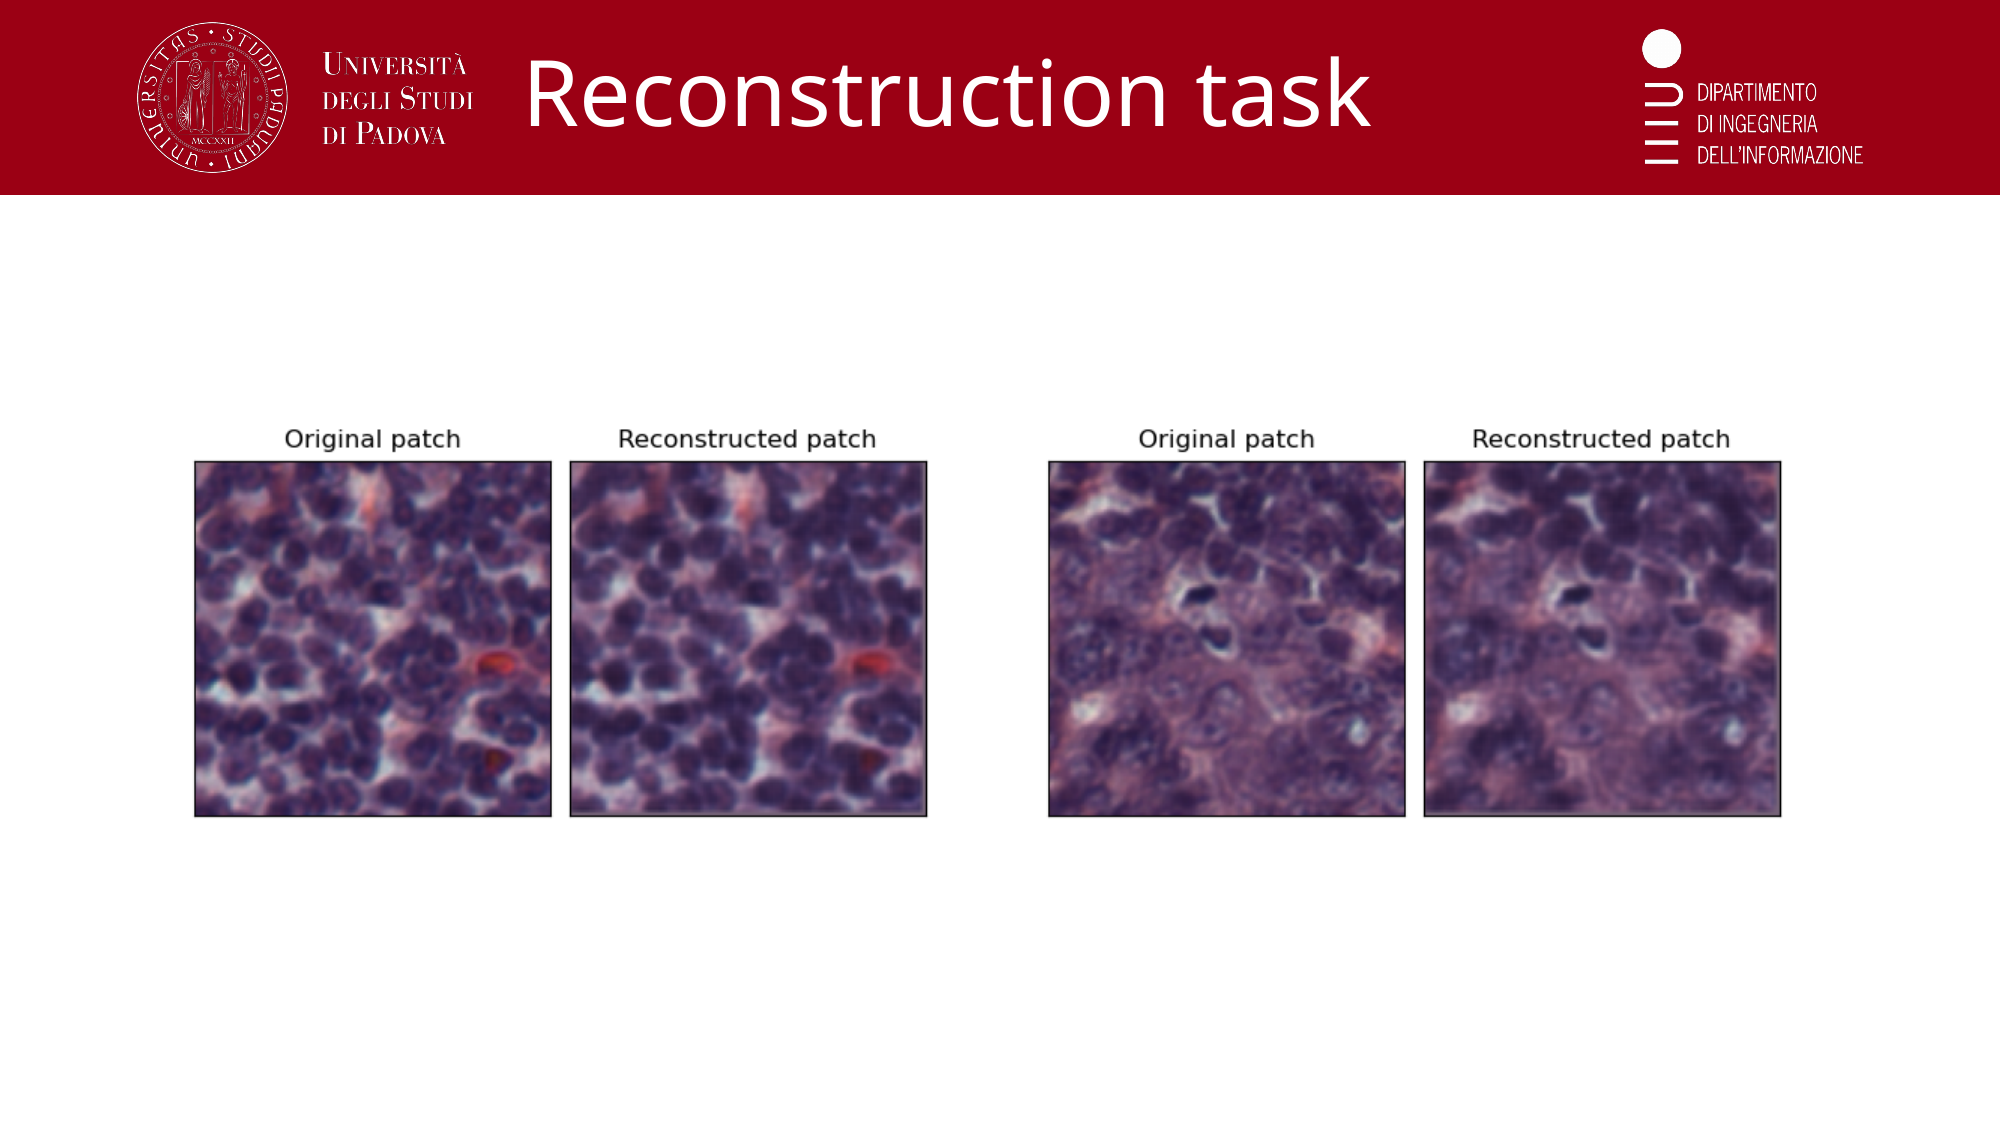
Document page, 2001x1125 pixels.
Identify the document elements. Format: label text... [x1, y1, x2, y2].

picture [1035, 263, 1786, 1014]
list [181, 263, 932, 1014]
picture [137, 22, 473, 173]
picture [1642, 29, 1863, 164]
title Reconstruction task [507, 21, 1564, 172]
